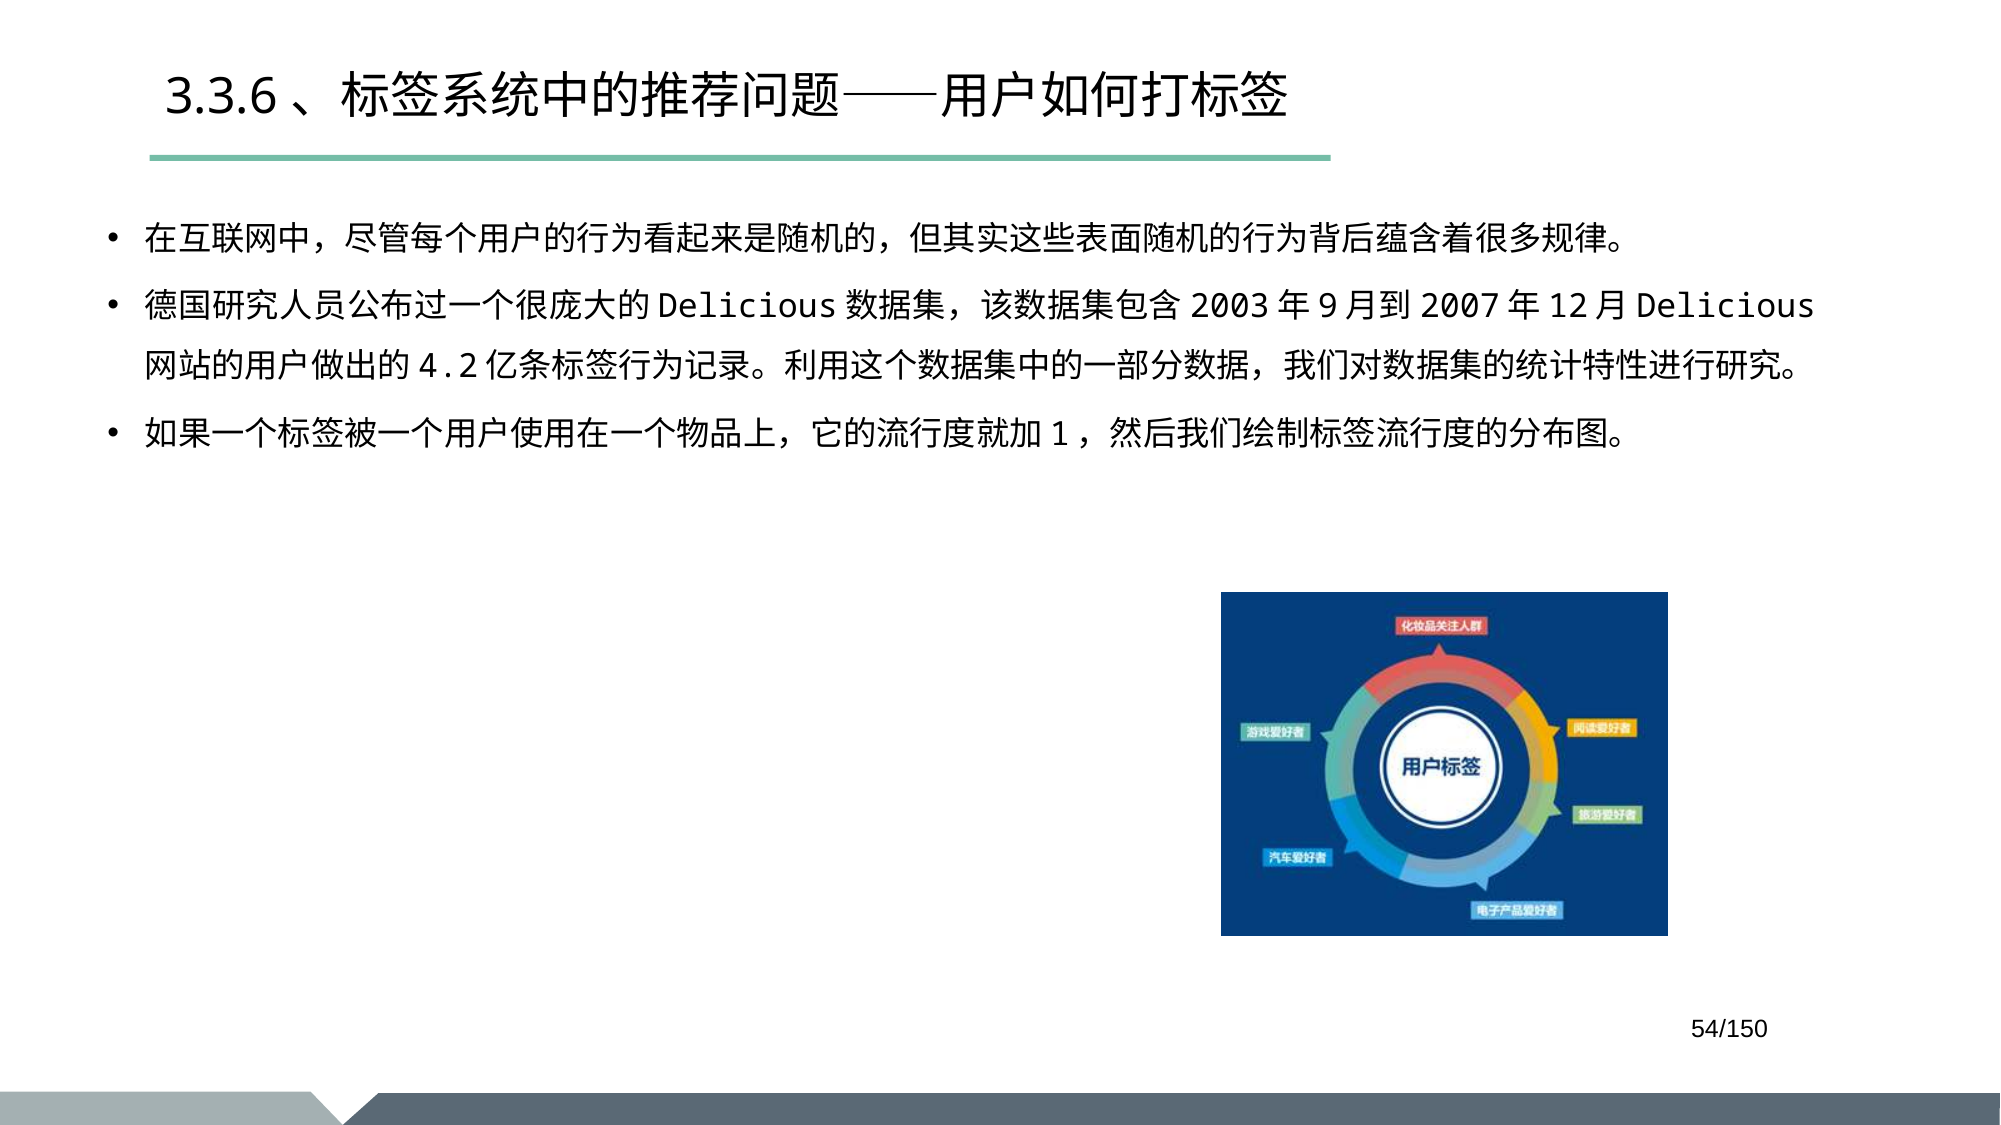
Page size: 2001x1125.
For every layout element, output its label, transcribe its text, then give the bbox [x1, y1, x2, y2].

list 在互联网中，尽管每个用户的行为看起来是随机的，但其实这些表面随机的行为背后蕴含着很多规律。 德国研究人员公布过一个很庞大的Delicious数据集，该数据集包含2003年9月到2007年12月Delicious网站的用户做出的4.2亿条标签行为记录。利用这个数据集中的一部分数据，我们对数据集的统计特性进行研究。 如果一个标签被一个用户使用在一个物品上，它的流行度就加1，然后我们绘制标签流行度的分布图。 [99, 188, 1832, 593]
slide_number /150 [1680, 1004, 1777, 1051]
title 3.3.6、标签系统中的推荐问题——用户如何打标签 [157, 28, 1406, 159]
picture [1220, 591, 1668, 937]
